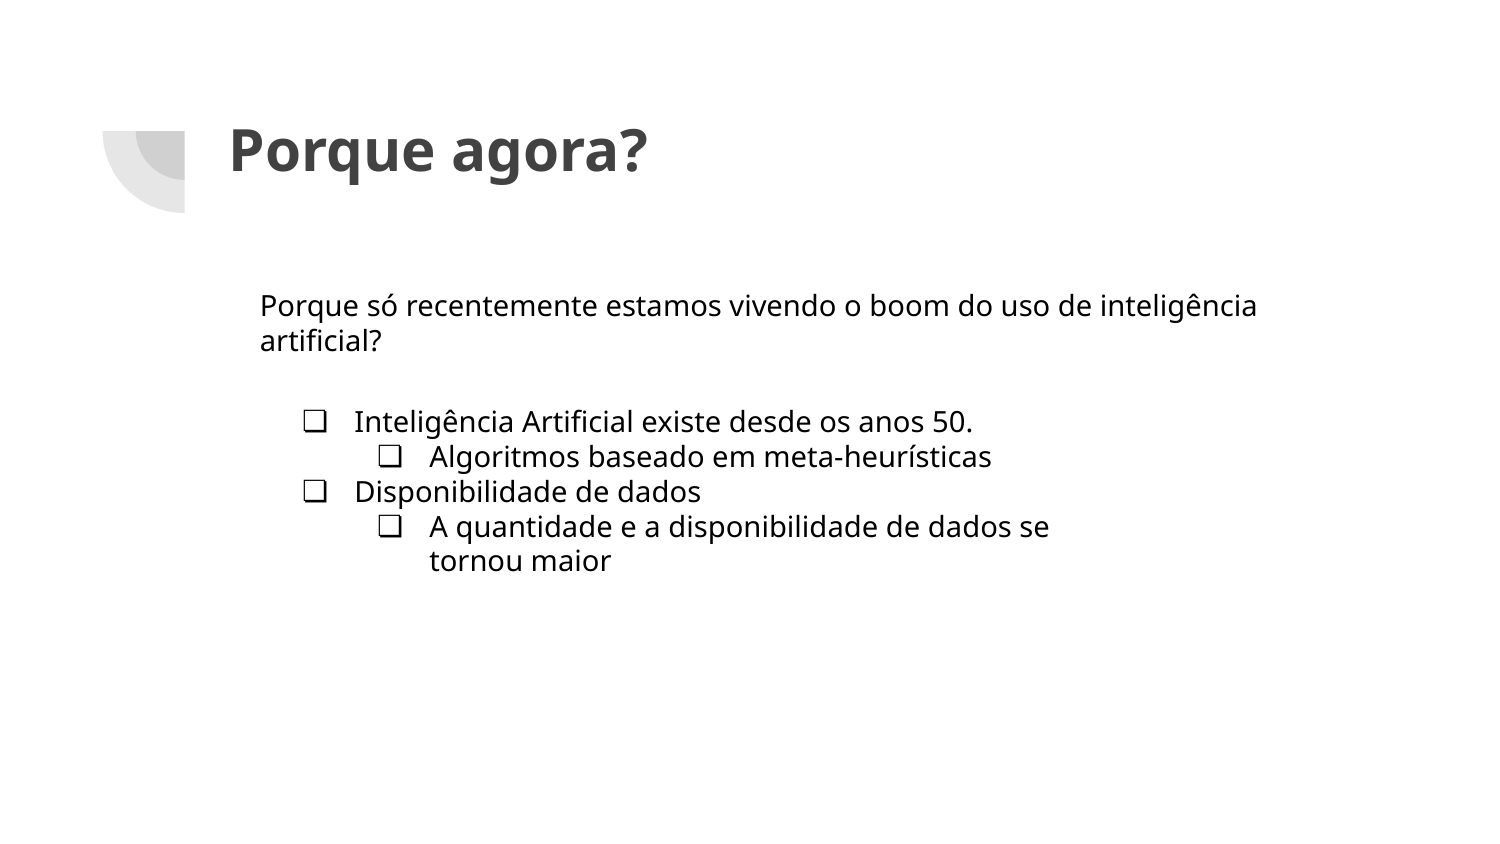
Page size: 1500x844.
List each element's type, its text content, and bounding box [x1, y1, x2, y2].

title Porque agora? [213, 98, 1368, 263]
text_box Porque só recentemente estamos vivendo o boom do uso de inteligência artificial? [244, 272, 1368, 372]
text_box Inteligência Artificial existe desde os anos 50. Algoritmos baseado em meta-heurísticas Disponibilidade de dados A quantidade e a disponibilidade de dados se tornou maior [264, 387, 1128, 628]
